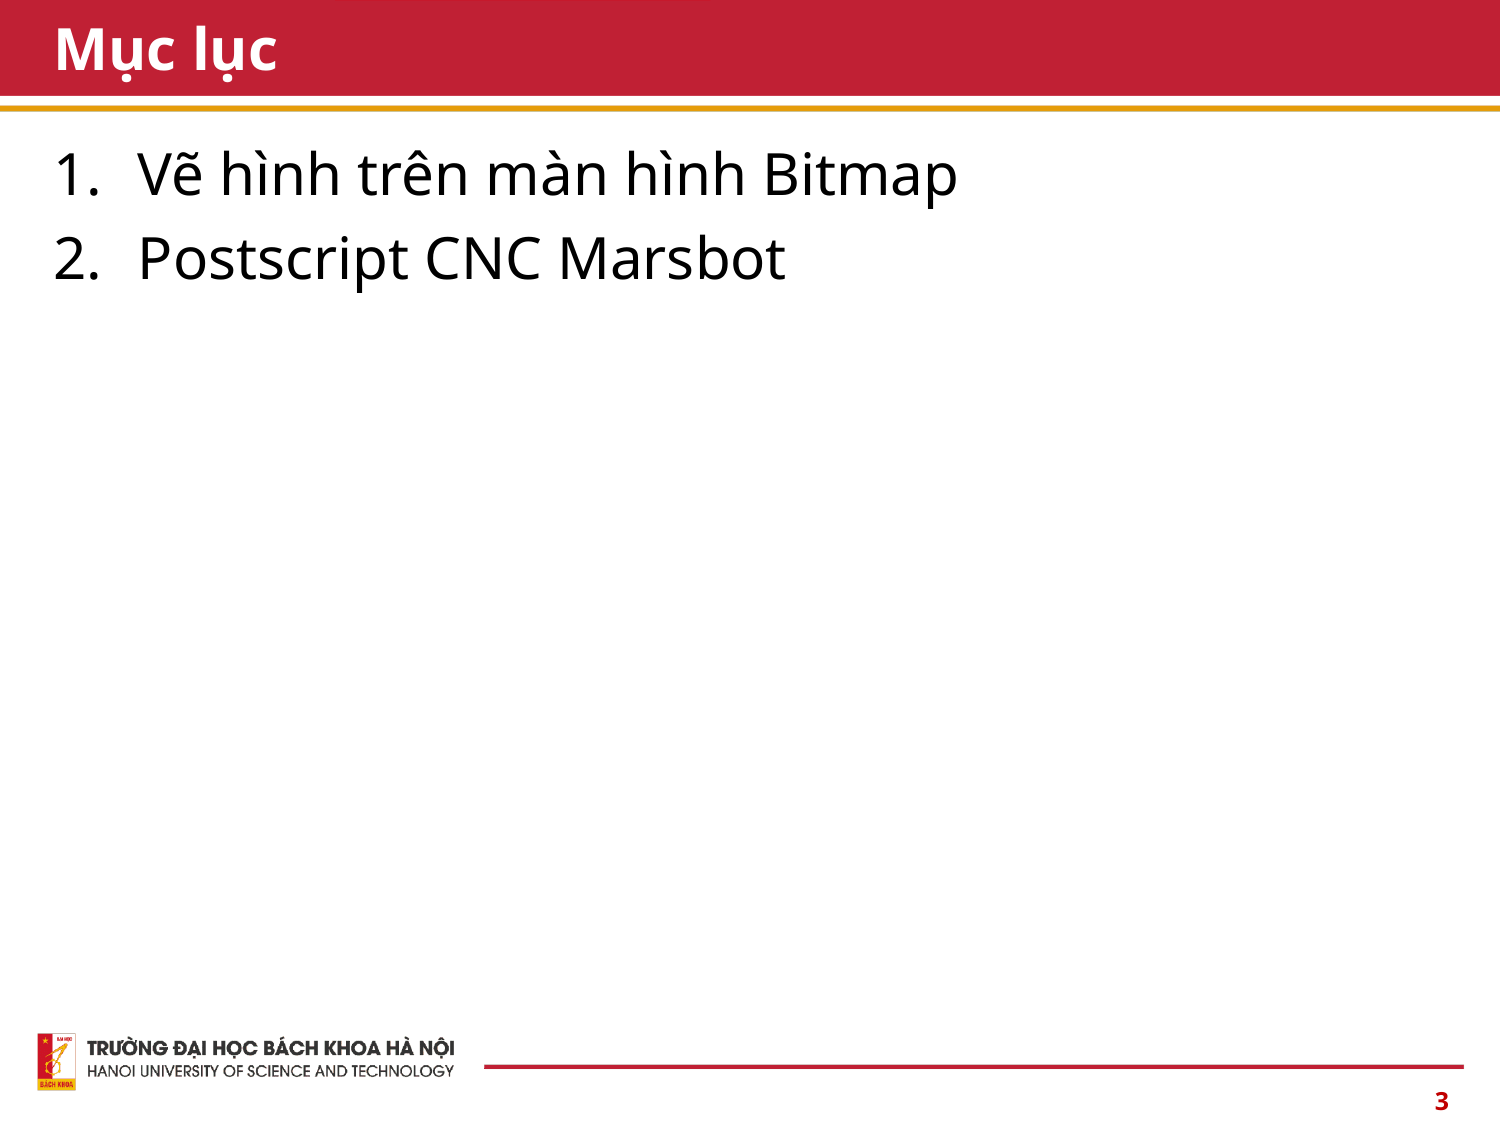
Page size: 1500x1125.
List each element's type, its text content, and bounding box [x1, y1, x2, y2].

picture [0, 0, 1500, 1125]
list Vẽ hình trên màn hình Bitmap Postscript CNC Marsbot [38, 138, 1462, 1008]
title Mục lục [38, 12, 1462, 87]
slide_number 3 [1126, 1078, 1464, 1125]
